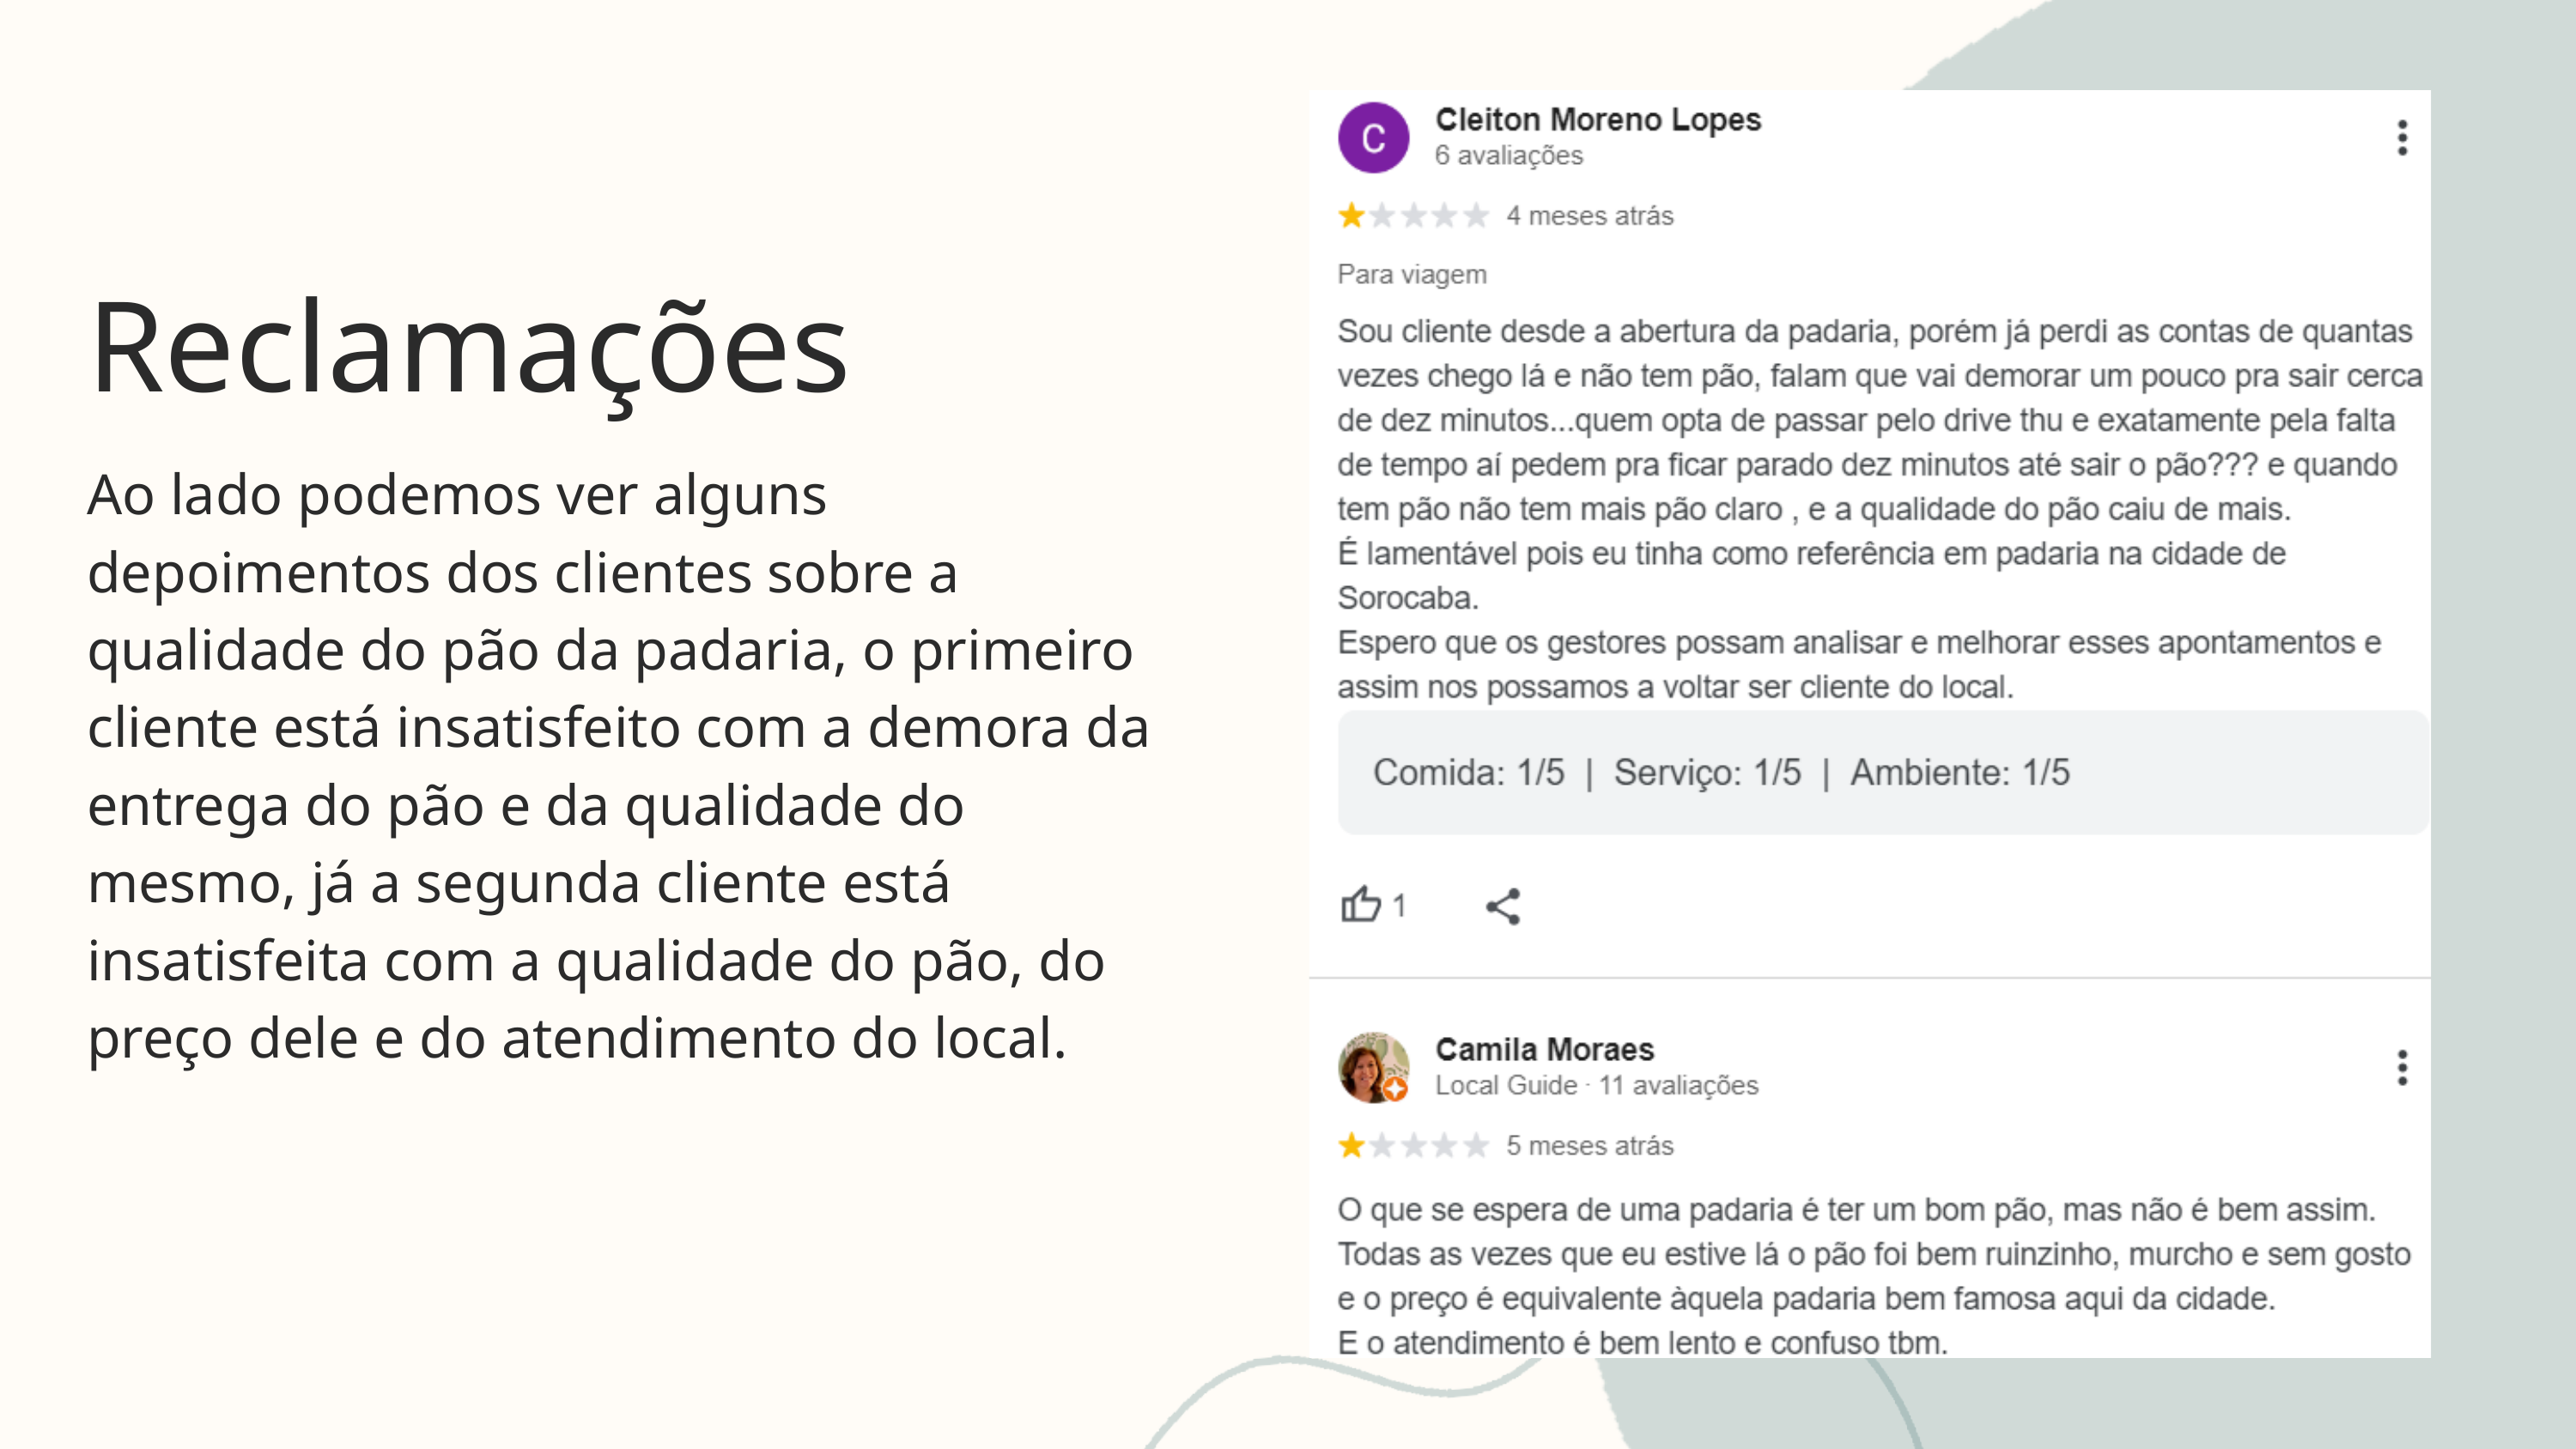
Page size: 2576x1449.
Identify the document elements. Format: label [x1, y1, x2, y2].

picture [1170, 0, 2576, 1449]
text_box [87, 286, 1176, 1034]
text_box [1309, 90, 1411, 1196]
